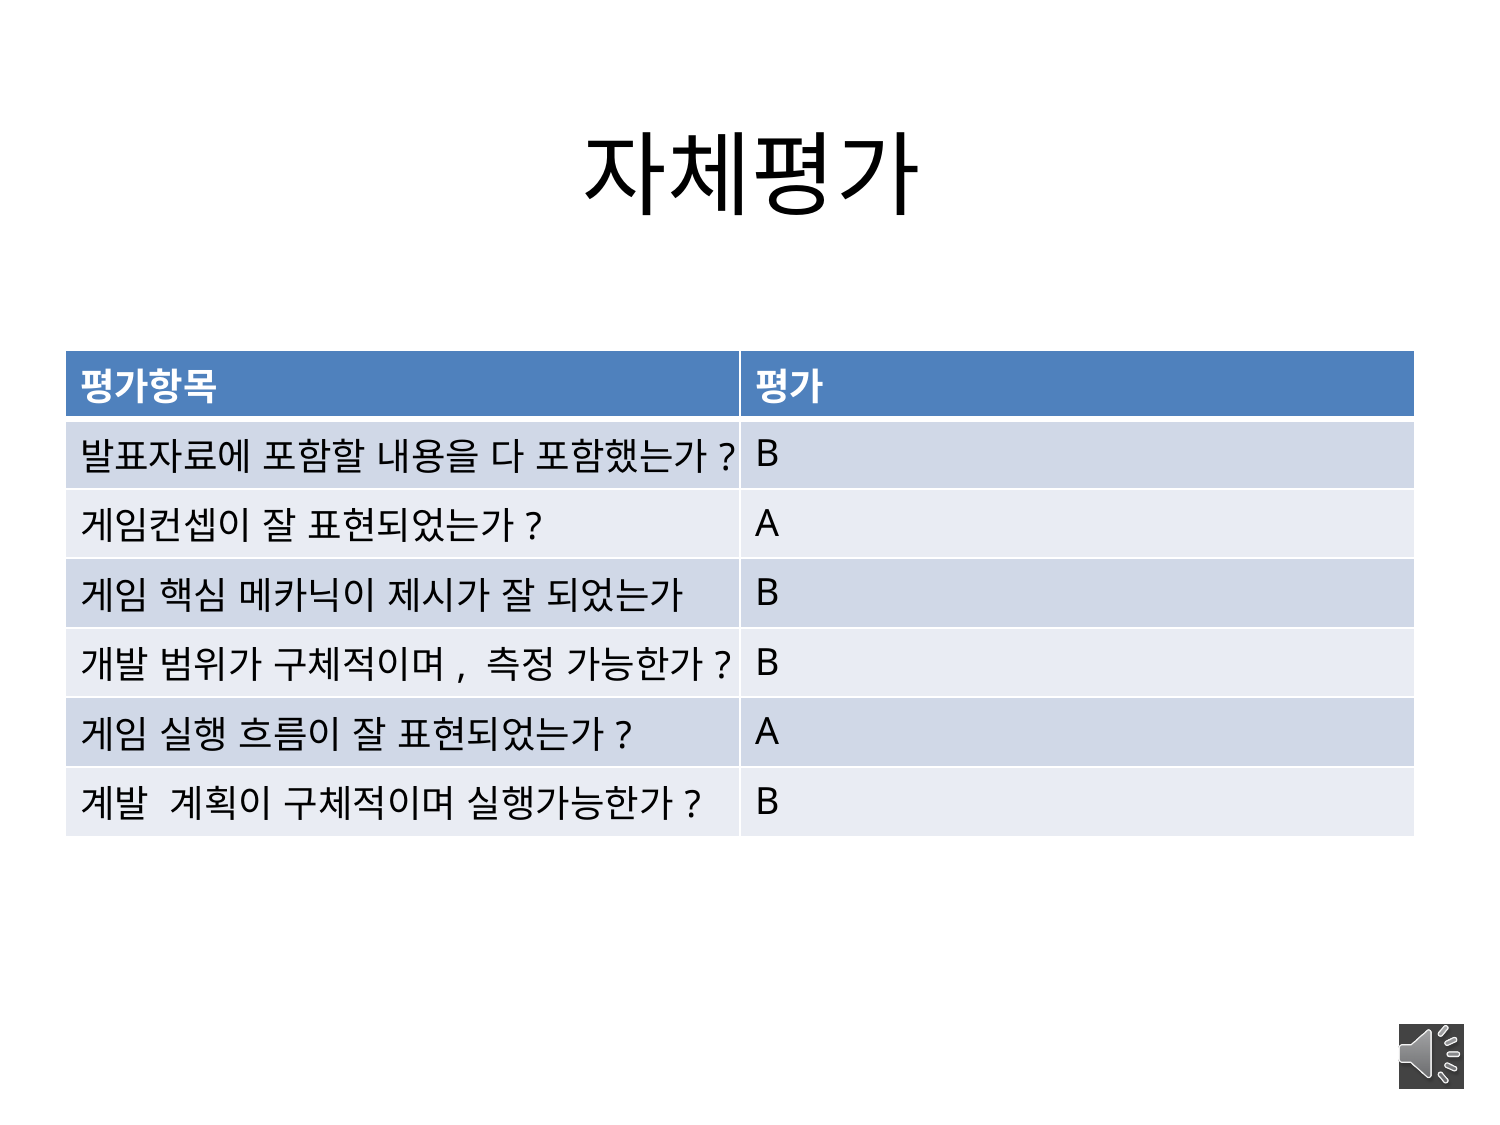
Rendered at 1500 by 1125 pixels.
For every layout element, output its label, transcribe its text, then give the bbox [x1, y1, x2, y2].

table_header 평가항목 [66, 351, 739, 416]
title 자체평가 [76, 78, 1427, 266]
table_cell 개발 범위가 구체적이며, 측정 가능한가? [66, 629, 739, 696]
picture [1397, 1022, 1465, 1090]
table_cell 발표자료에 포함할 내용을 다 포함했는가? [66, 422, 739, 488]
table_cell 게임 실행 흐름이 잘 표현되었는가? [66, 698, 739, 766]
table_cell B [741, 422, 1414, 488]
table_cell A [741, 490, 1414, 557]
table_cell B [741, 768, 1414, 836]
table_cell B [741, 629, 1414, 696]
table_cell 게임컨셉이 잘 표현되었는가? [66, 490, 739, 557]
table_cell A [741, 698, 1414, 766]
table_cell 계발 계획이 구체적이며 실행가능한가? [66, 768, 739, 836]
table_cell B [741, 559, 1414, 627]
table_header 평가 [741, 351, 1414, 416]
table_cell 게임 핵심 메카닉이 제시가 잘 되었는가 [66, 559, 739, 627]
